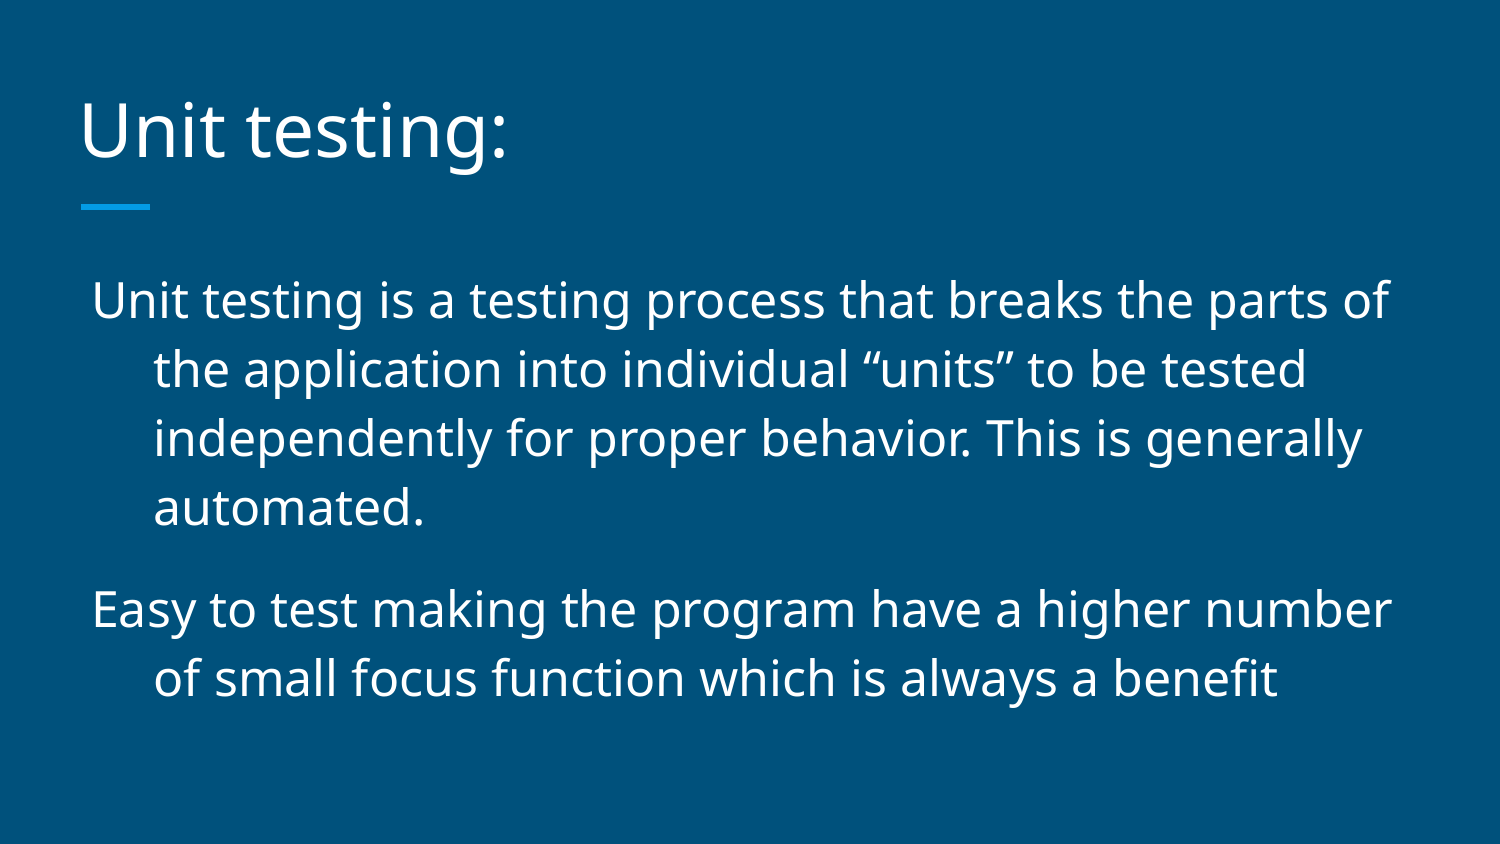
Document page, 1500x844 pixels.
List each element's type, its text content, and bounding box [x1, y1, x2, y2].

title Unit testing: [63, 75, 1437, 188]
list Unit testing is a testing process that breaks the parts of the application into individual “units” to be tested independently for proper behavior. This is generally automated. Easy to test making the program have a higher number of small focus function which is always a benefit [63, 244, 1437, 750]
